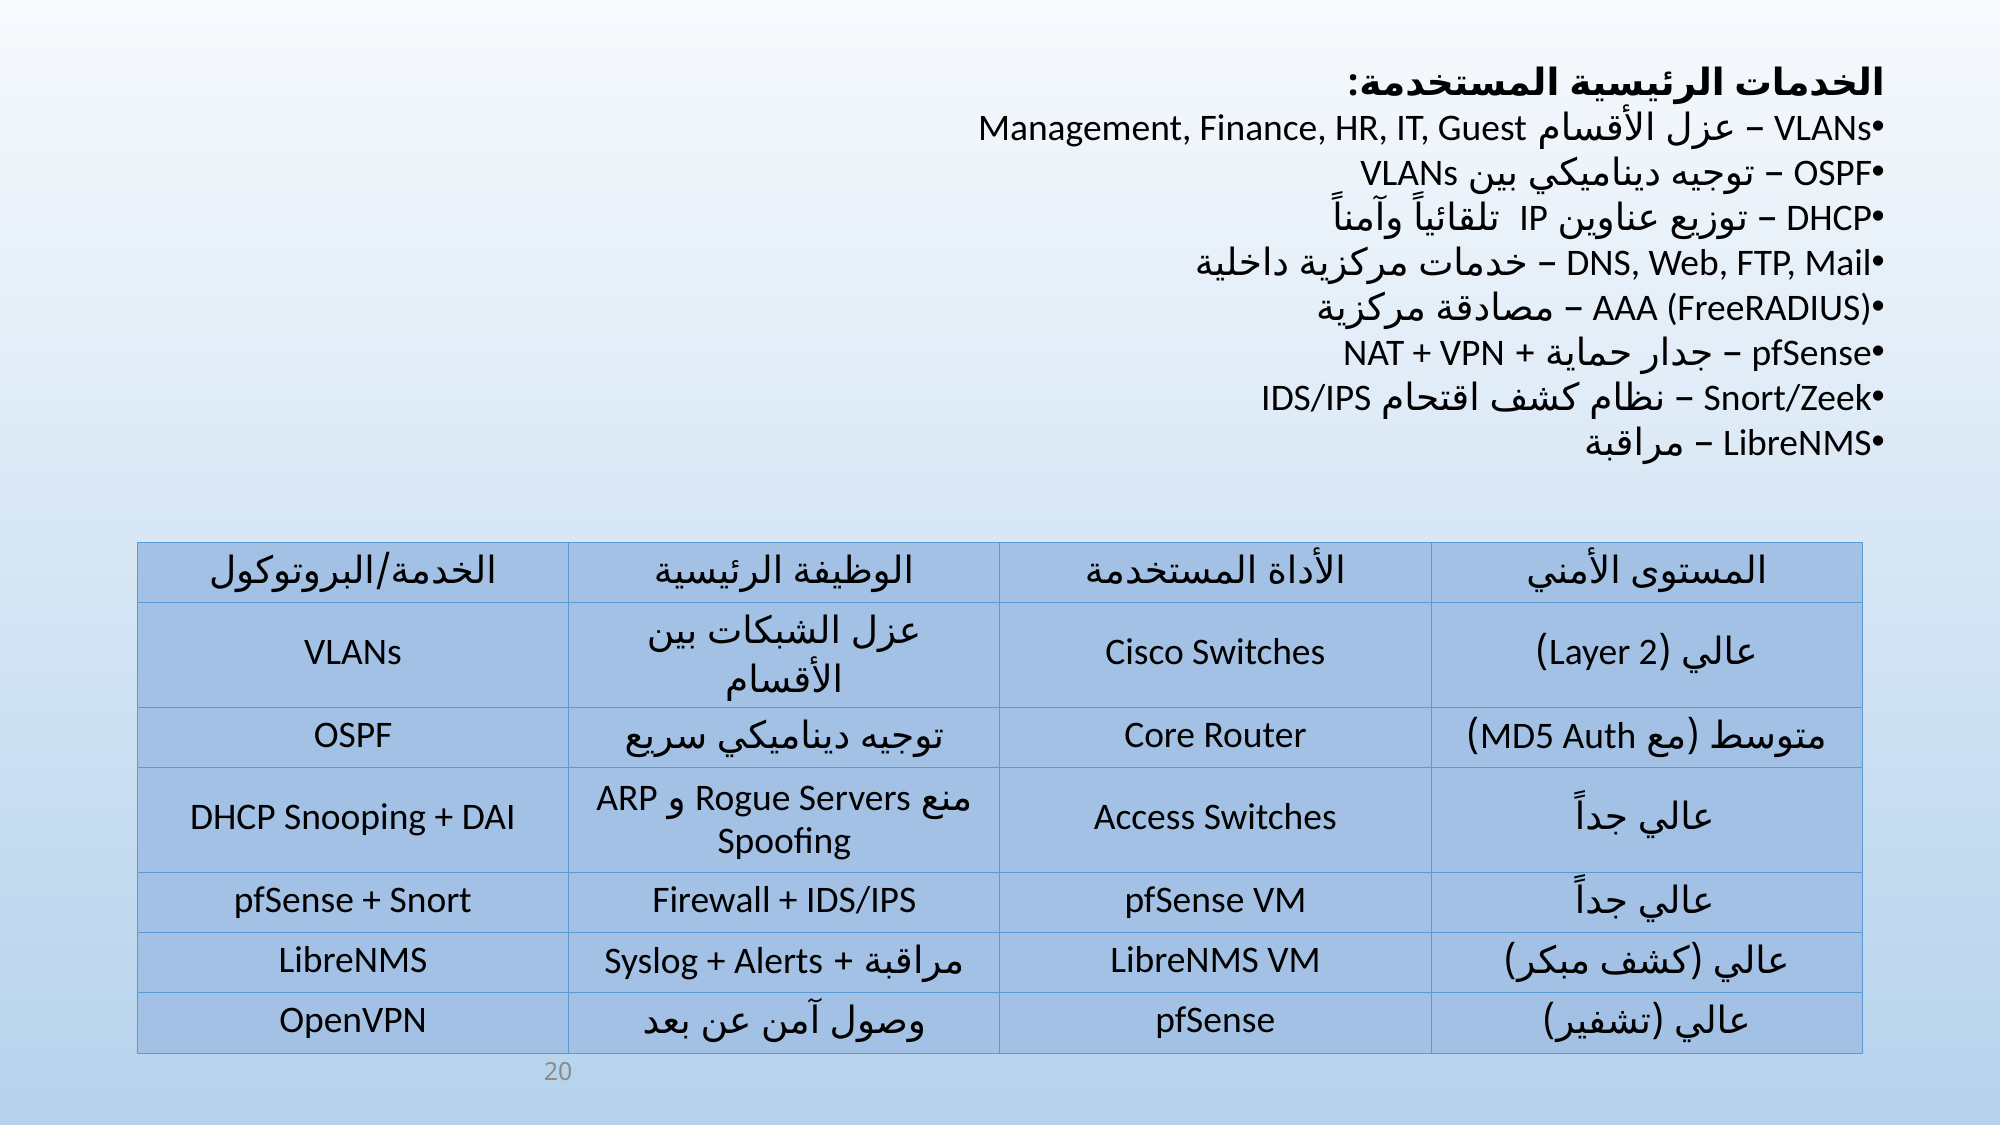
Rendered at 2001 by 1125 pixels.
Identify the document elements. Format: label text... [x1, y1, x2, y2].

table_cell Firewall + IDS/IPS [569, 873, 999, 932]
table_header الوظيفة الرئيسية [569, 543, 999, 602]
table_cell LibreNMS VM [1000, 933, 1431, 992]
table_cell Core Router [1000, 708, 1431, 767]
table_cell pfSense + Snort [138, 873, 568, 932]
table_cell عالي جداً [1432, 768, 1862, 872]
table_header الأداة المستخدمة [1000, 543, 1431, 602]
table_cell متوسط (مع MD5 Auth) [1432, 708, 1862, 767]
table_cell عالي (Layer 2) [1432, 603, 1862, 707]
table_cell DHCP Snooping + DAI [138, 768, 568, 872]
table_cell توجيه ديناميكي سريع [569, 708, 999, 767]
table_cell عزل الشبكات بين الأقسام [569, 603, 999, 707]
table_cell منع Rogue Servers و ARP Spoofing [569, 768, 999, 872]
table_cell Cisco Switches [1000, 603, 1431, 707]
table_cell وصول آمن عن بعد [569, 993, 999, 1053]
table_cell عالي (تشفير) [1432, 993, 1862, 1053]
table_cell عالي (كشف مبكر) [1432, 933, 1862, 992]
table_header الخدمة/البروتوكول [138, 543, 568, 602]
table_cell pfSense [1000, 993, 1431, 1053]
text_box الخدمات الرئيسية المستخدمة: VLANs – عزل الأقسام Management, Finance, HR, IT, Guest OSPF – توجيه ديناميكي بين VLANs DHCP – توزيع عناوين IP تلقائياً وآمناً DNS, Web, FTP, Mail – خدمات مركزية داخلية AAA (FreeRADIUS) – مصادقة مركزية pfSense – جدار حماية + NAT + VPN Snort/Zeek – نظام كشف اقتحام IDS/IPS LibreNMS – مراقبة [899, 51, 1900, 471]
table_header المستوى الأمني [1432, 543, 1862, 602]
table_cell عالي جداً [1432, 873, 1862, 932]
table_cell LibreNMS [138, 933, 568, 992]
table_cell VLANs [138, 603, 568, 707]
table_cell pfSense VM [1000, 873, 1431, 932]
table_cell OSPF [138, 708, 568, 767]
table_cell OpenVPN [138, 993, 568, 1053]
table_cell Access Switches [1000, 768, 1431, 872]
table_cell مراقبة + Syslog + Alerts [569, 933, 999, 992]
slide_number 20 [137, 1054, 588, 1103]
